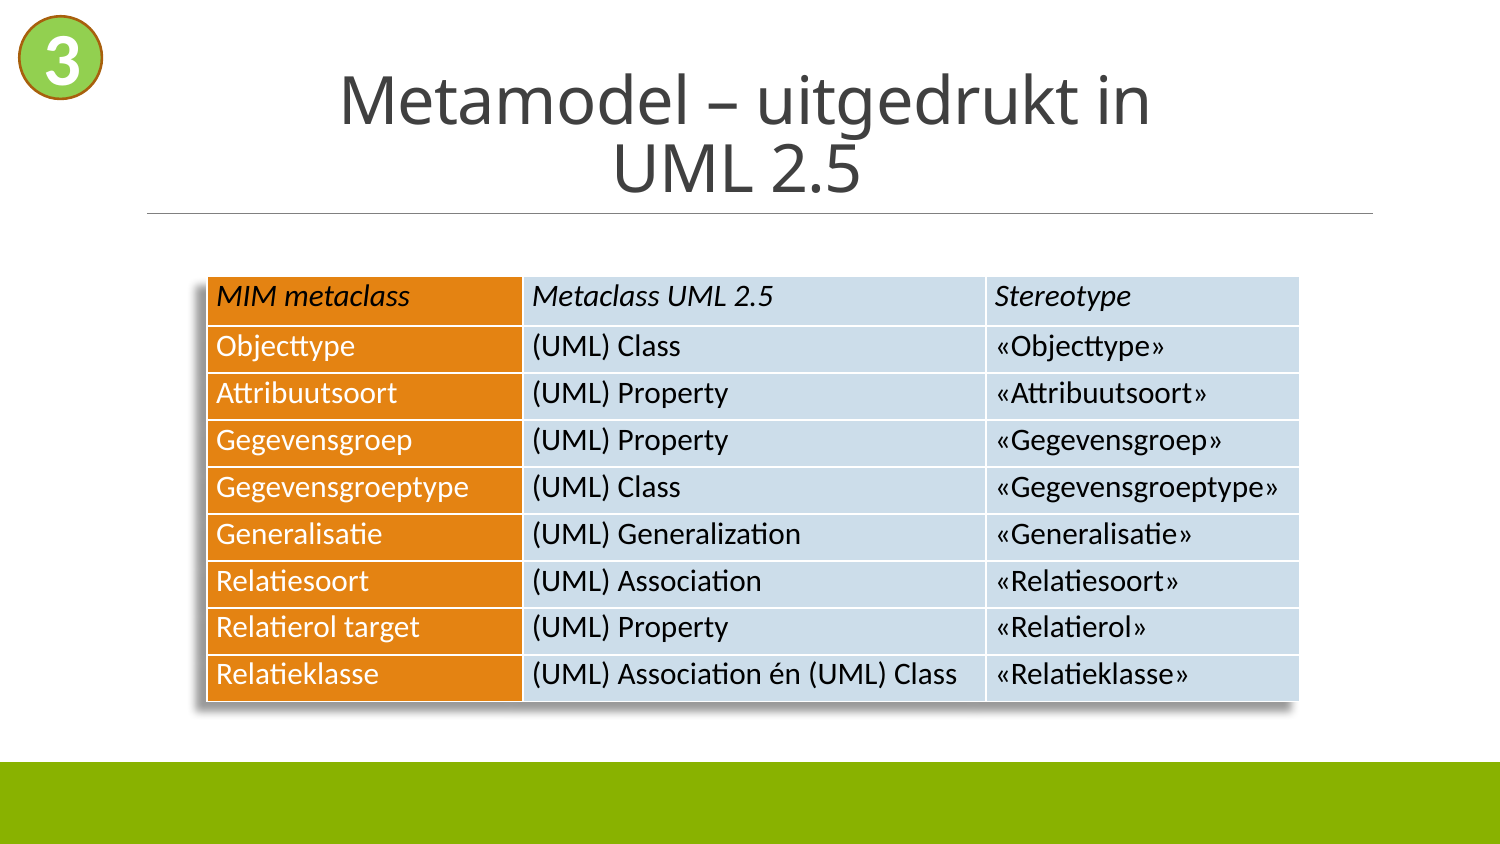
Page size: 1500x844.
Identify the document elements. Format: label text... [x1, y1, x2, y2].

table_cell Gegevensgroeptype [208, 468, 522, 513]
table_cell (UML) Class [524, 468, 985, 513]
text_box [18, 2, 103, 110]
table_cell Relatierol target [208, 609, 522, 654]
table_cell Generalisatie [208, 515, 522, 560]
table_cell Objecttype [208, 327, 522, 372]
table_cell Relatiesoort [208, 562, 522, 607]
table_cell «Relatierol» [987, 609, 1299, 654]
table_cell «Attribuutsoort» [987, 374, 1299, 419]
table_header Stereotype [987, 277, 1299, 325]
table_header MIM metaclass [208, 277, 522, 325]
table_cell (UML) Association én (UML) Class [524, 656, 985, 701]
table_cell Attribuutsoort [208, 374, 522, 419]
table_cell (UML) Property [524, 421, 985, 466]
table_cell Gegevensgroep [208, 421, 522, 466]
table_cell «Generalisatie» [987, 515, 1299, 560]
table_cell «Gegevensgroep» [987, 421, 1299, 466]
table_cell «Gegevensgroeptype» [987, 468, 1299, 513]
title Metamodel – uitgedrukt in UML 2.5 [135, 35, 1373, 214]
table_cell (UML) Association [524, 562, 985, 607]
table_cell (UML) Property [524, 609, 985, 654]
table_header Metaclass UML 2.5 [524, 277, 985, 325]
table_cell Relatieklasse [208, 656, 522, 701]
table_cell «Objecttype» [987, 327, 1299, 372]
table_cell (UML) Property [524, 374, 985, 419]
table_cell «Relatiesoort» [987, 562, 1299, 607]
table_cell (UML) Generalization [524, 515, 985, 560]
table_cell «Relatieklasse» [987, 656, 1299, 701]
table_cell (UML) Class [524, 327, 985, 372]
picture [0, 761, 1500, 844]
